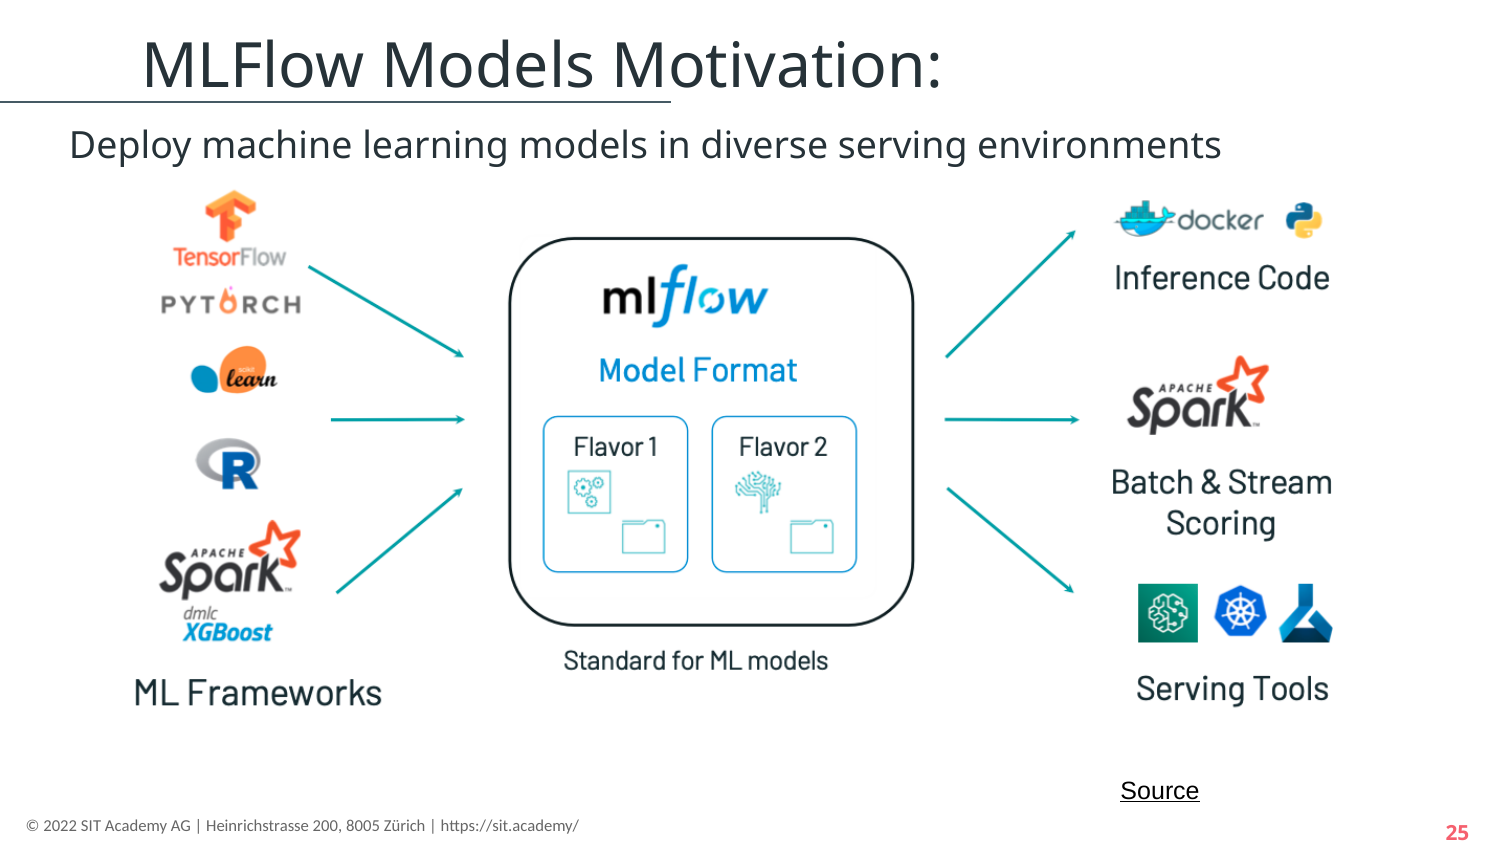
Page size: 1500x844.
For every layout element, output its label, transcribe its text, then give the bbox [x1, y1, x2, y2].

title Deploy machine learning models in diverse serving environments [54, 122, 1420, 182]
text_box Source [1105, 759, 1492, 820]
title MLFlow Models Motivation: [126, 0, 1473, 116]
picture [87, 172, 1378, 741]
